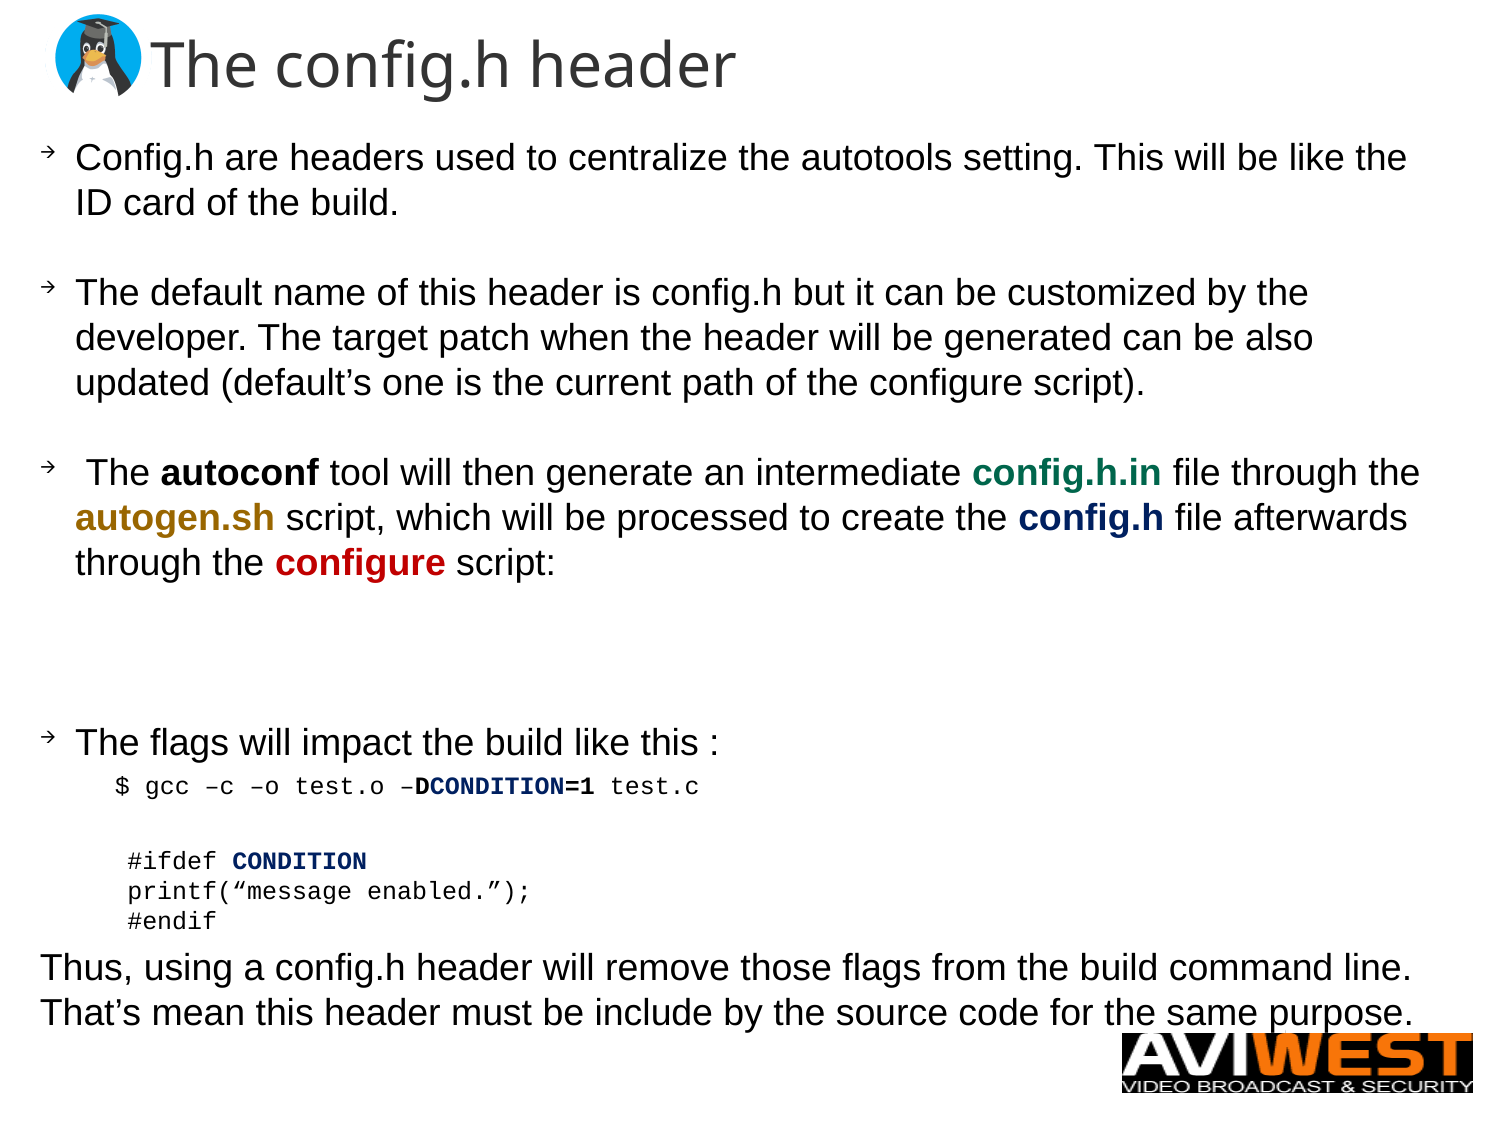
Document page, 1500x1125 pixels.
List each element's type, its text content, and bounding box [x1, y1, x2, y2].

picture [44, 3, 152, 112]
text_box Config.h are headers used to centralize the autotools setting. This will be like the ID card of the build. The default name of this header is config.h but it can be customized by the developer. The target patch when the header will be generated can be also updated (default’s one is the current path of the configure script). The autoconf tool will then generate an intermediate config.h.in file through the autogen.sh script, which will be processed to create the config.h file afterwards through the configure script: The flags will impact the build like this : Thus, using a config.h header will remove those flags from the build command line. That’s mean this header must be include by the source code for the same purpose. [24, 125, 1450, 1040]
picture [1122, 1033, 1473, 1093]
text_box #ifdef CONDITION printf(“message enabled.”); #endif [112, 837, 1363, 942]
text_box The config.h header [157, 12, 1500, 113]
text_box $ gcc –c –o test.o –DCONDITION=1 test.c [99, 762, 850, 808]
